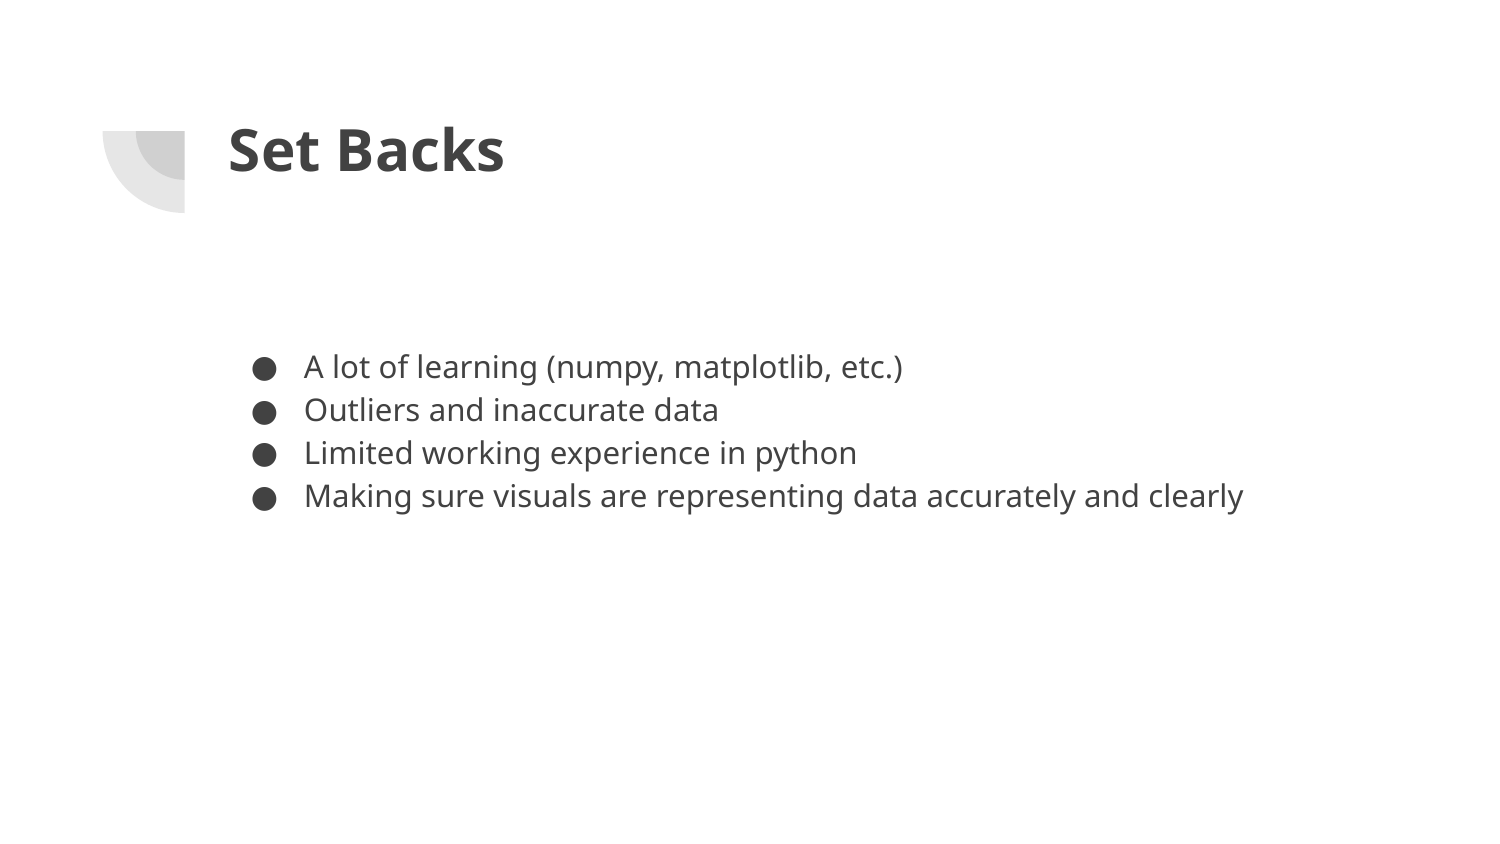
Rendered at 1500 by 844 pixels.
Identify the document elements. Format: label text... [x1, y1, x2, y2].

title Set Backs [213, 98, 1368, 263]
list A lot of learning (numpy, matplotlib, etc.) Outliers and inaccurate data Limited working experience in python Making sure visuals are representing data accurately and clearly [213, 326, 1368, 744]
